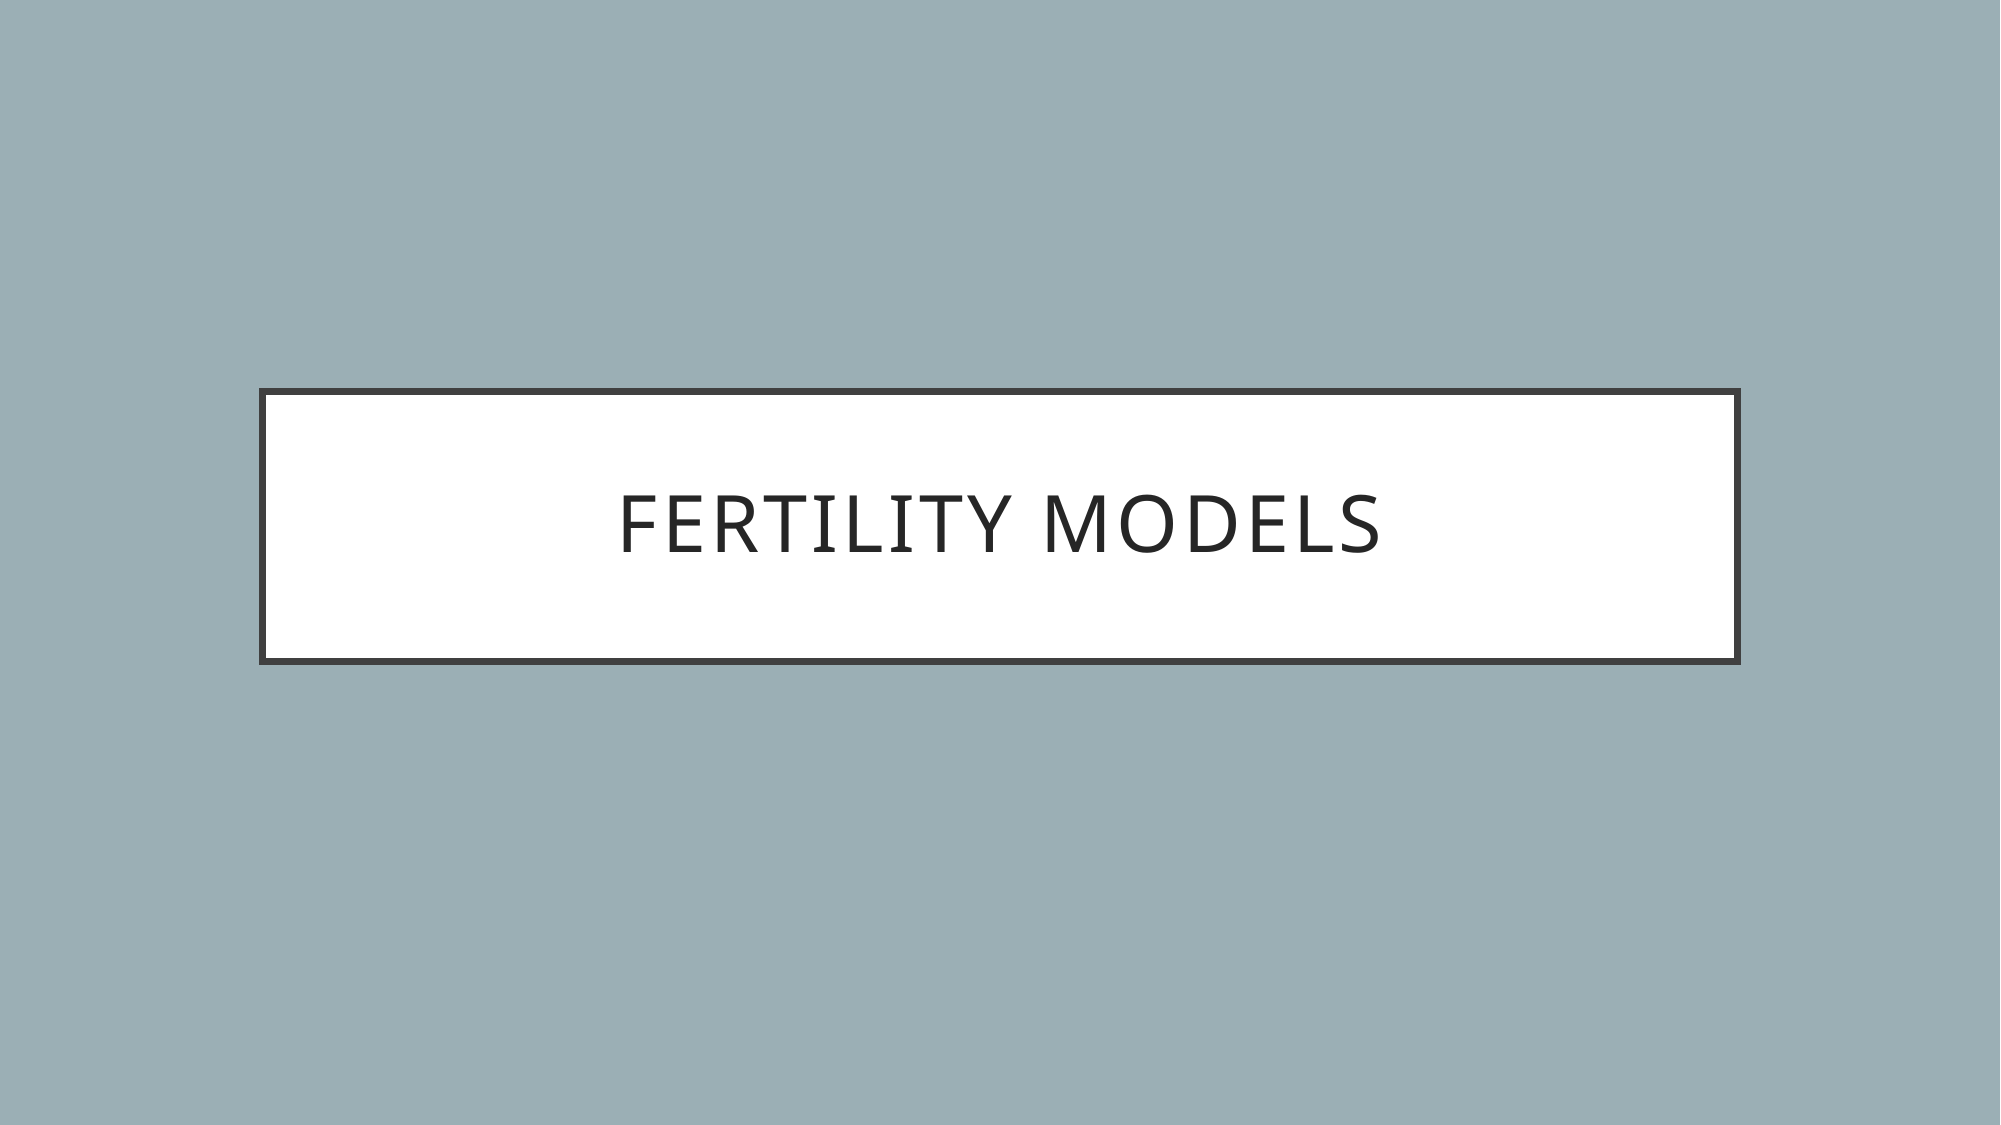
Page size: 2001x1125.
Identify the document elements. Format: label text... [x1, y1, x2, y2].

title Fertility Models [259, 388, 1741, 665]
